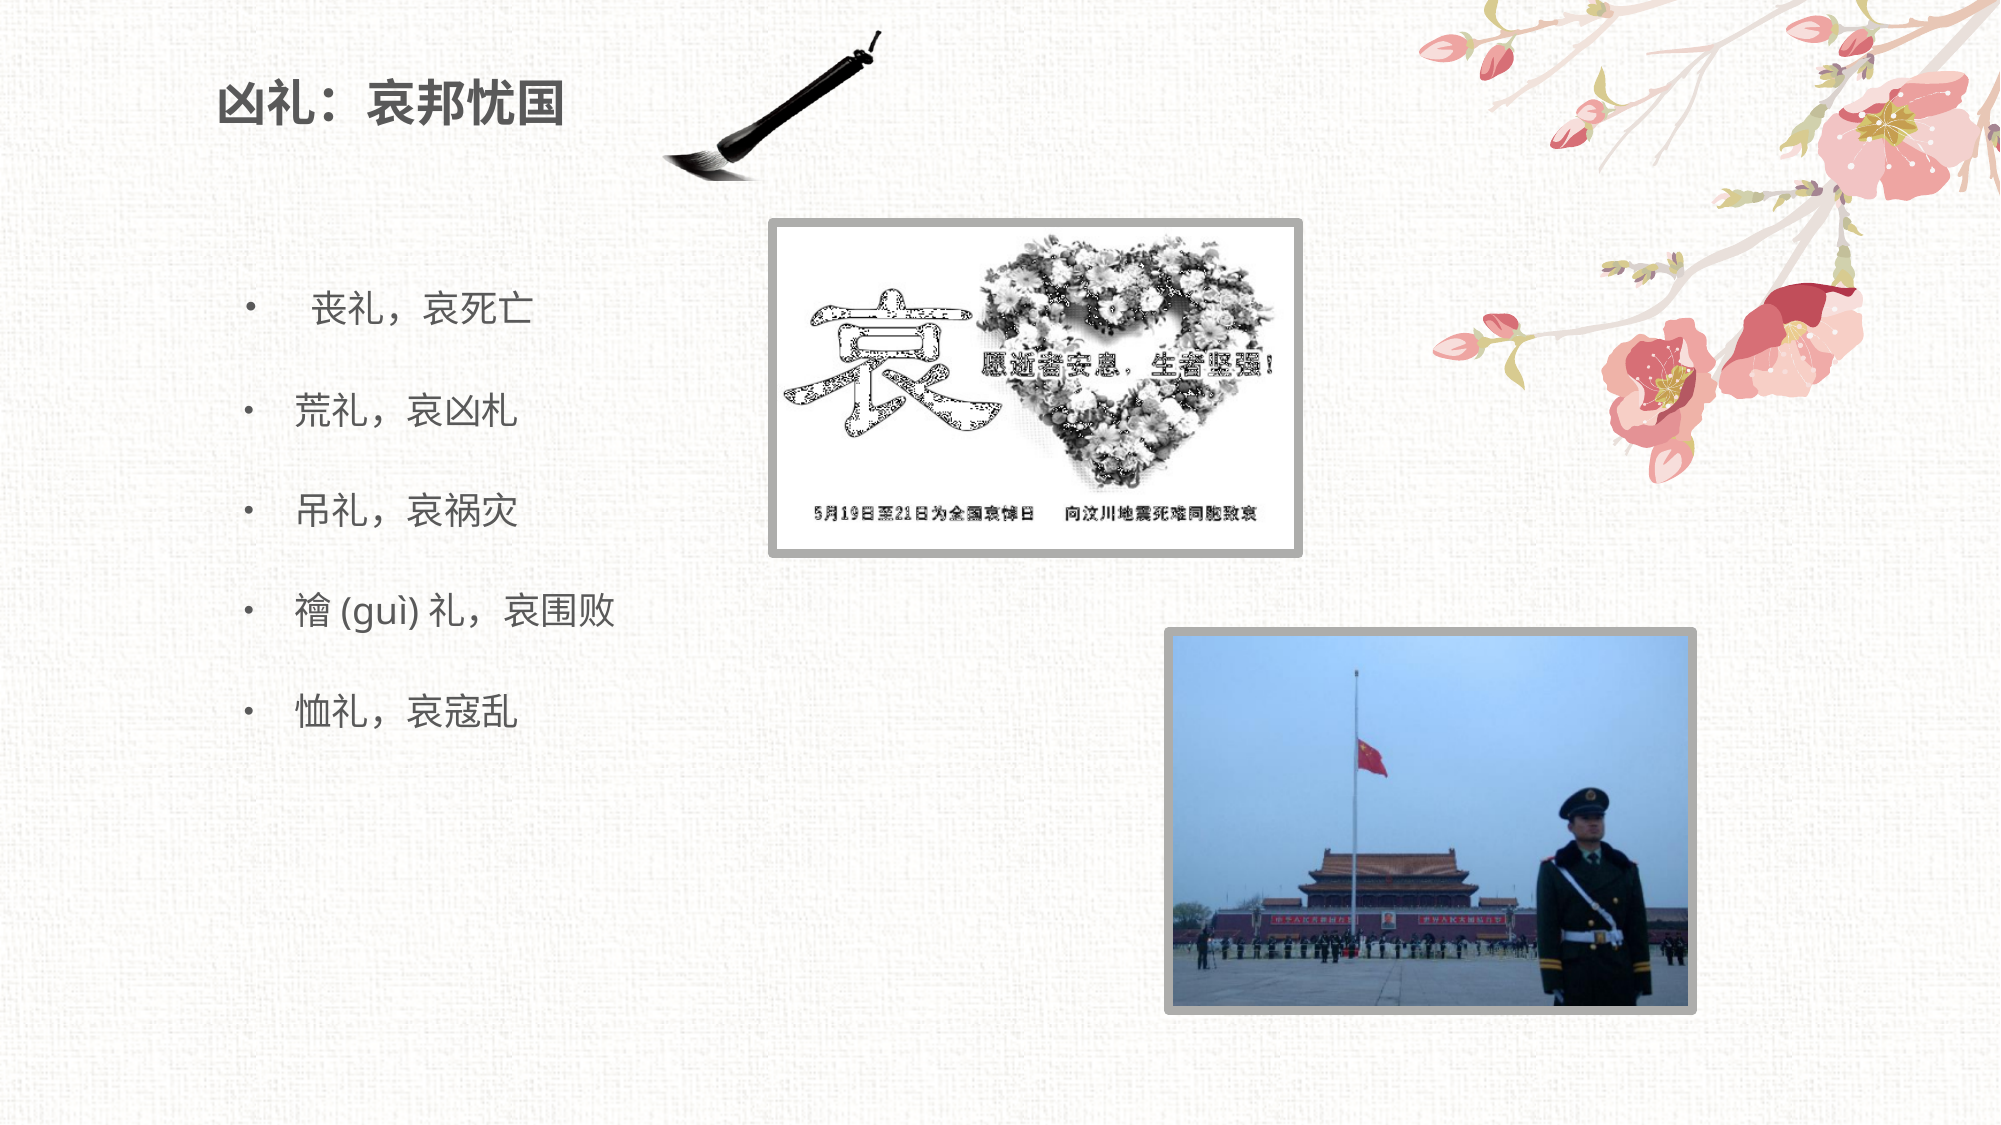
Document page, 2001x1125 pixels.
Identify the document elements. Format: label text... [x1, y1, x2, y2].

picture [1491, 0, 1985, 557]
picture [777, 226, 1295, 550]
text_box 凶礼：哀邦忧国 [201, 64, 651, 140]
text_box • 丧礼，哀死亡 • 荒礼，哀凶札 • 吊礼，哀祸灾 • 禬(guì)礼，哀围败 • 恤礼，哀寇乱 [201, 253, 653, 840]
picture [1172, 636, 1688, 1006]
picture [651, 23, 903, 181]
